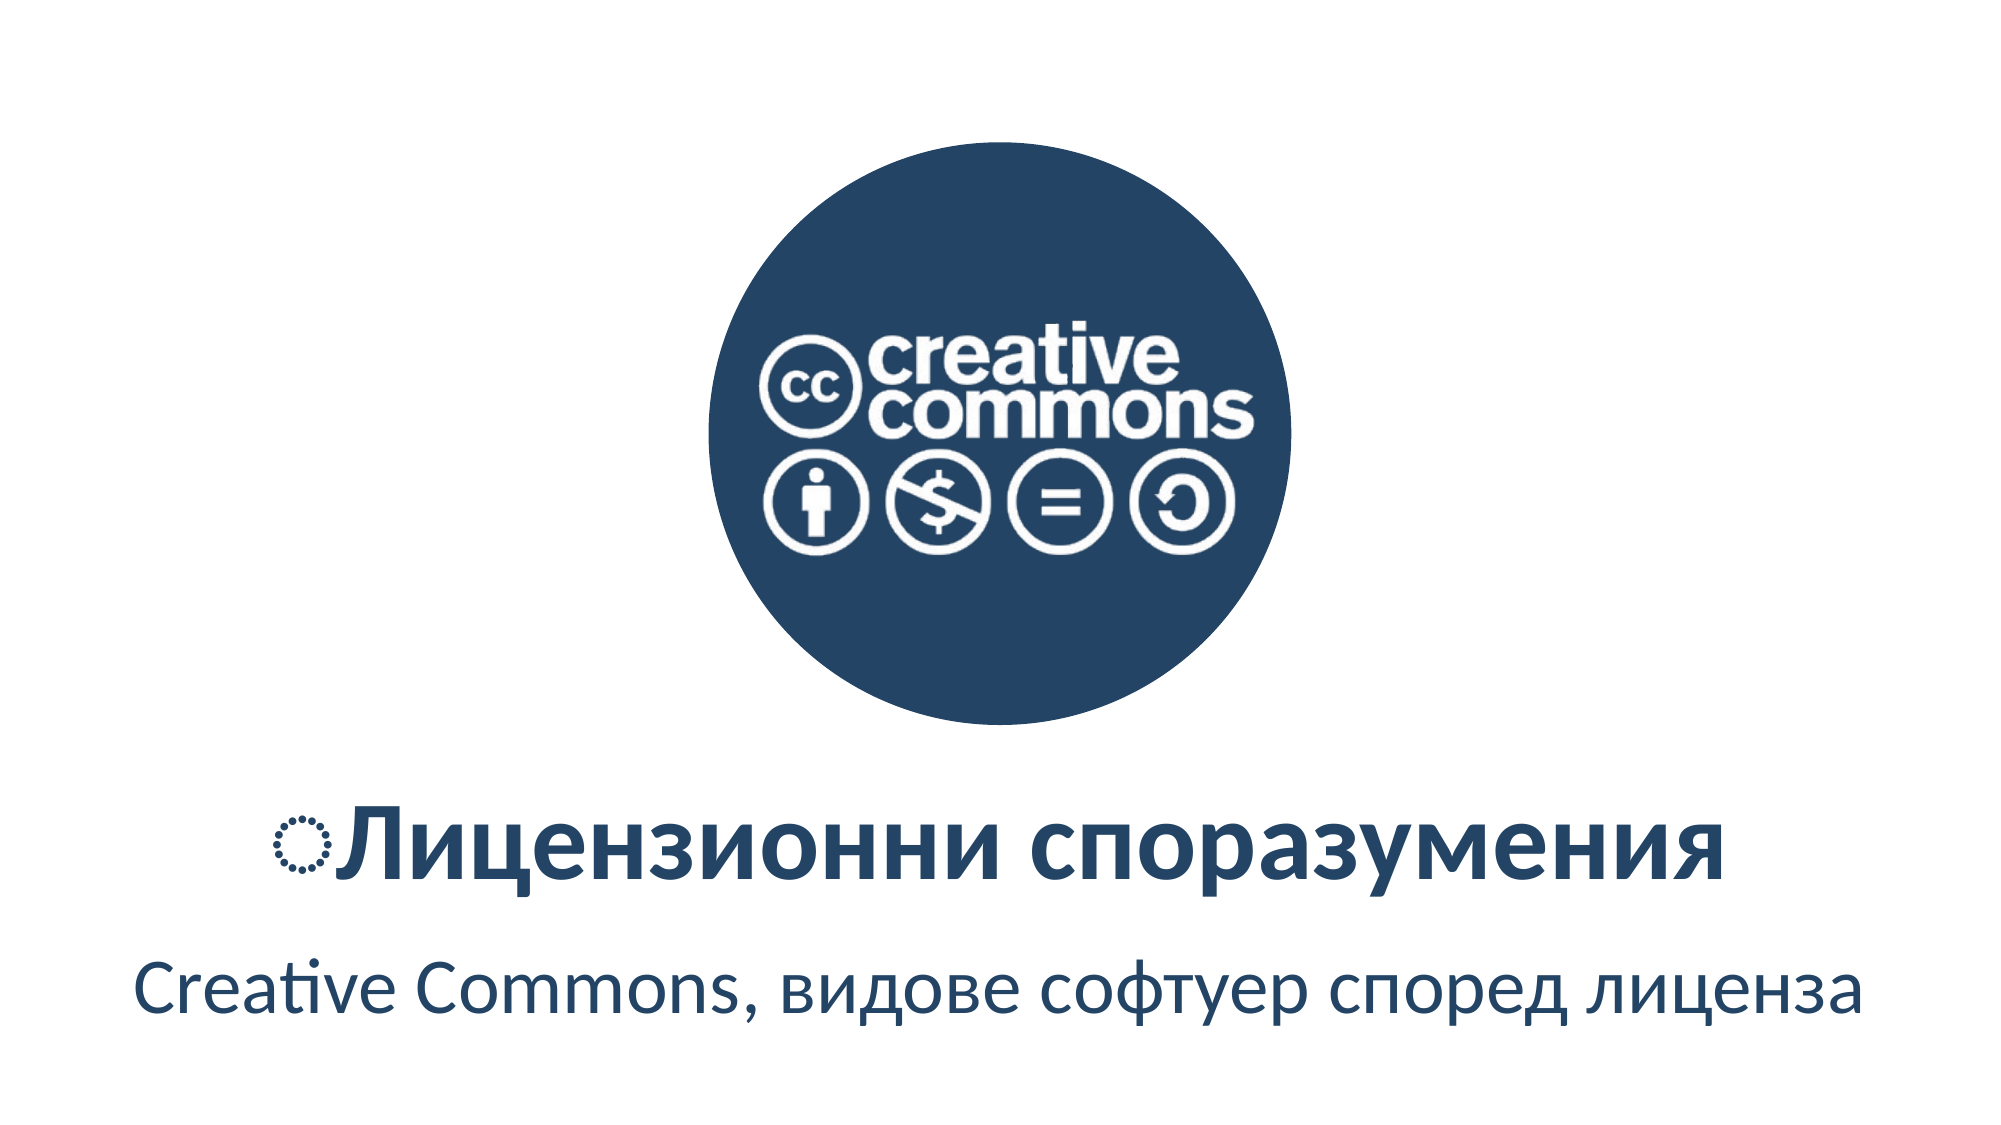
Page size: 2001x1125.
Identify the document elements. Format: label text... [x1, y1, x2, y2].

title ͏Лицензионни споразумения [100, 771, 1900, 898]
subtitle Creative Commons, видове софтуер според лиценза [100, 916, 1900, 1043]
picture [756, 311, 1258, 575]
